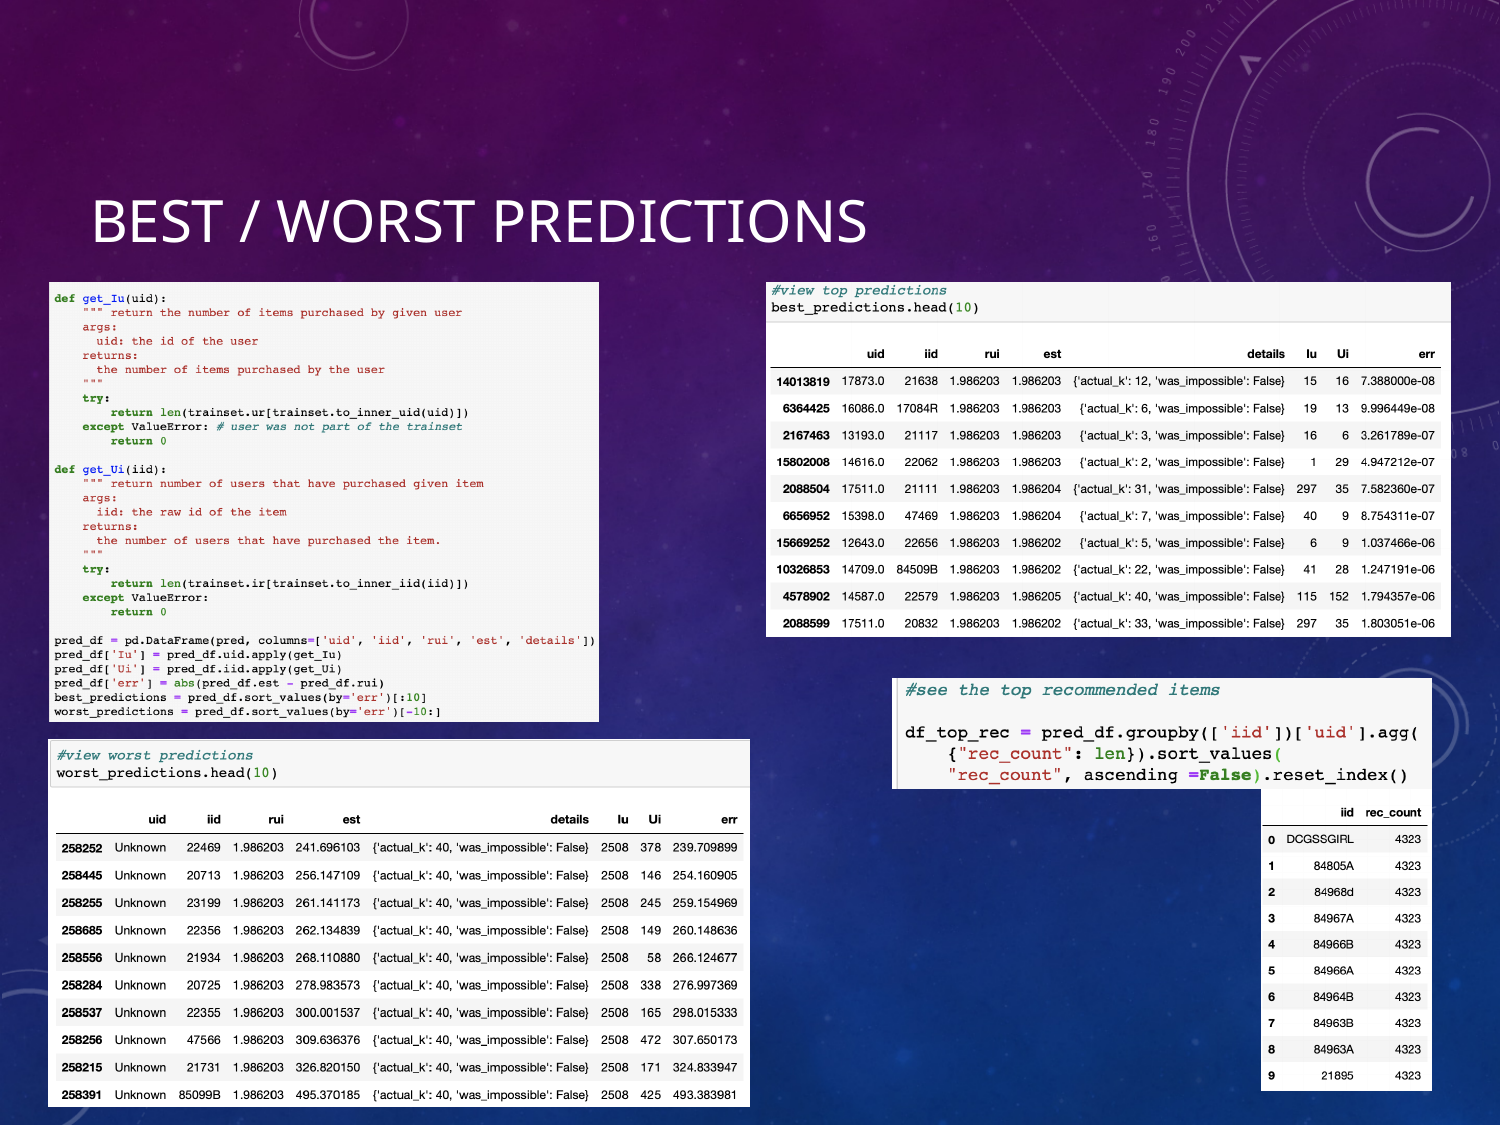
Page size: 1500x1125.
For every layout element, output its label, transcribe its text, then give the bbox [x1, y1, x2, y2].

title Best / Worst Predictions [75, 99, 1350, 339]
picture [0, 0, 1500, 1125]
